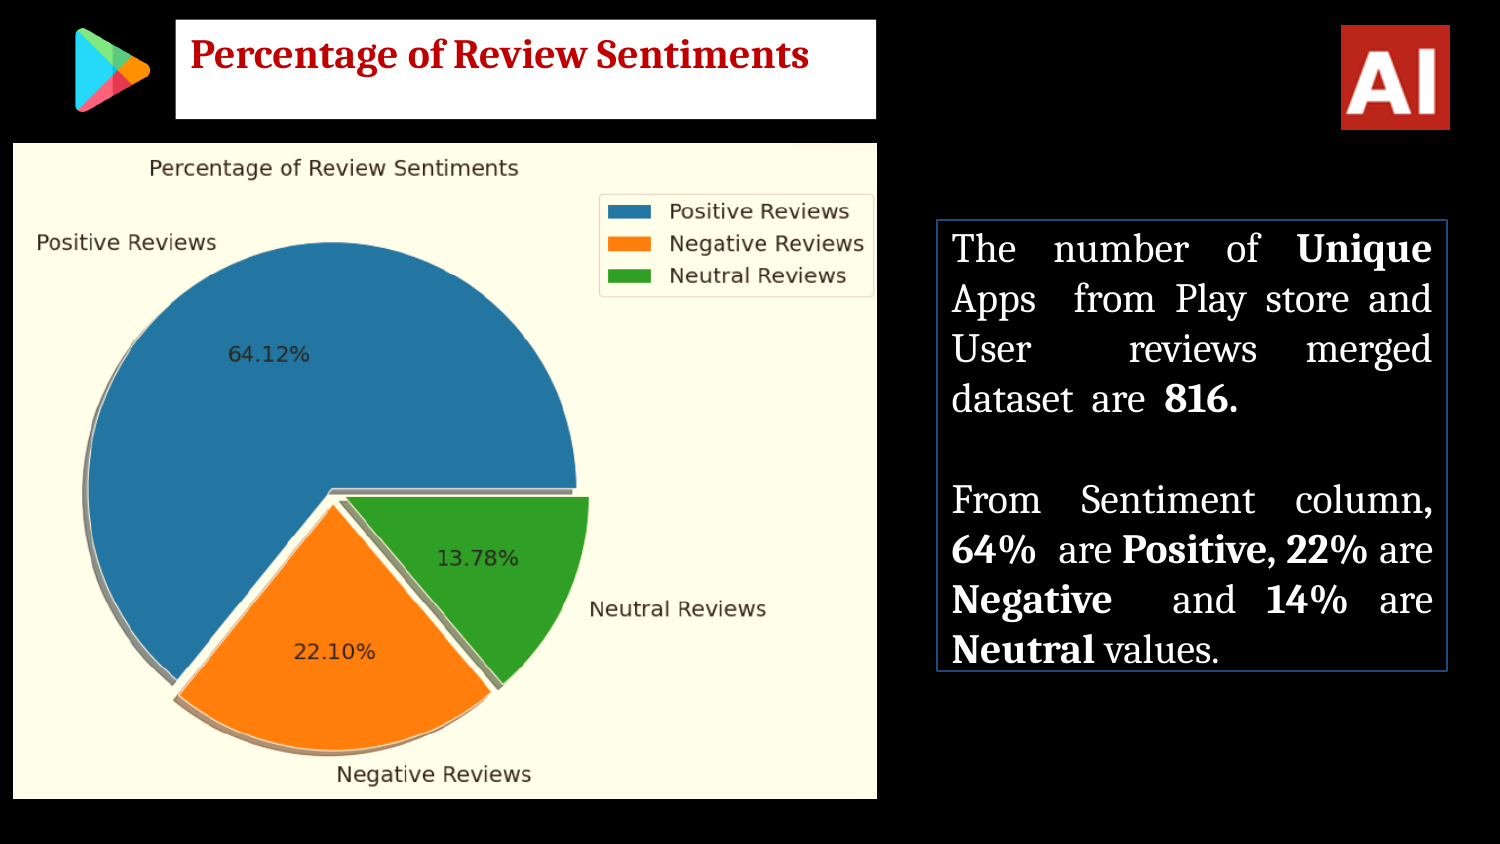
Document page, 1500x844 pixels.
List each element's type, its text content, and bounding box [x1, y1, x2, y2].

picture [13, 142, 877, 799]
text_box The number of Unique Apps from Play store and User reviews merged dataset are 816. From Sentiment column, 64% are Positive, 22% are Negative and 14% are Neutral values. [936, 219, 1447, 672]
text_box [70, 28, 155, 112]
picture [1340, 25, 1450, 130]
text_box Percentage of Review Sentiments [175, 19, 877, 120]
